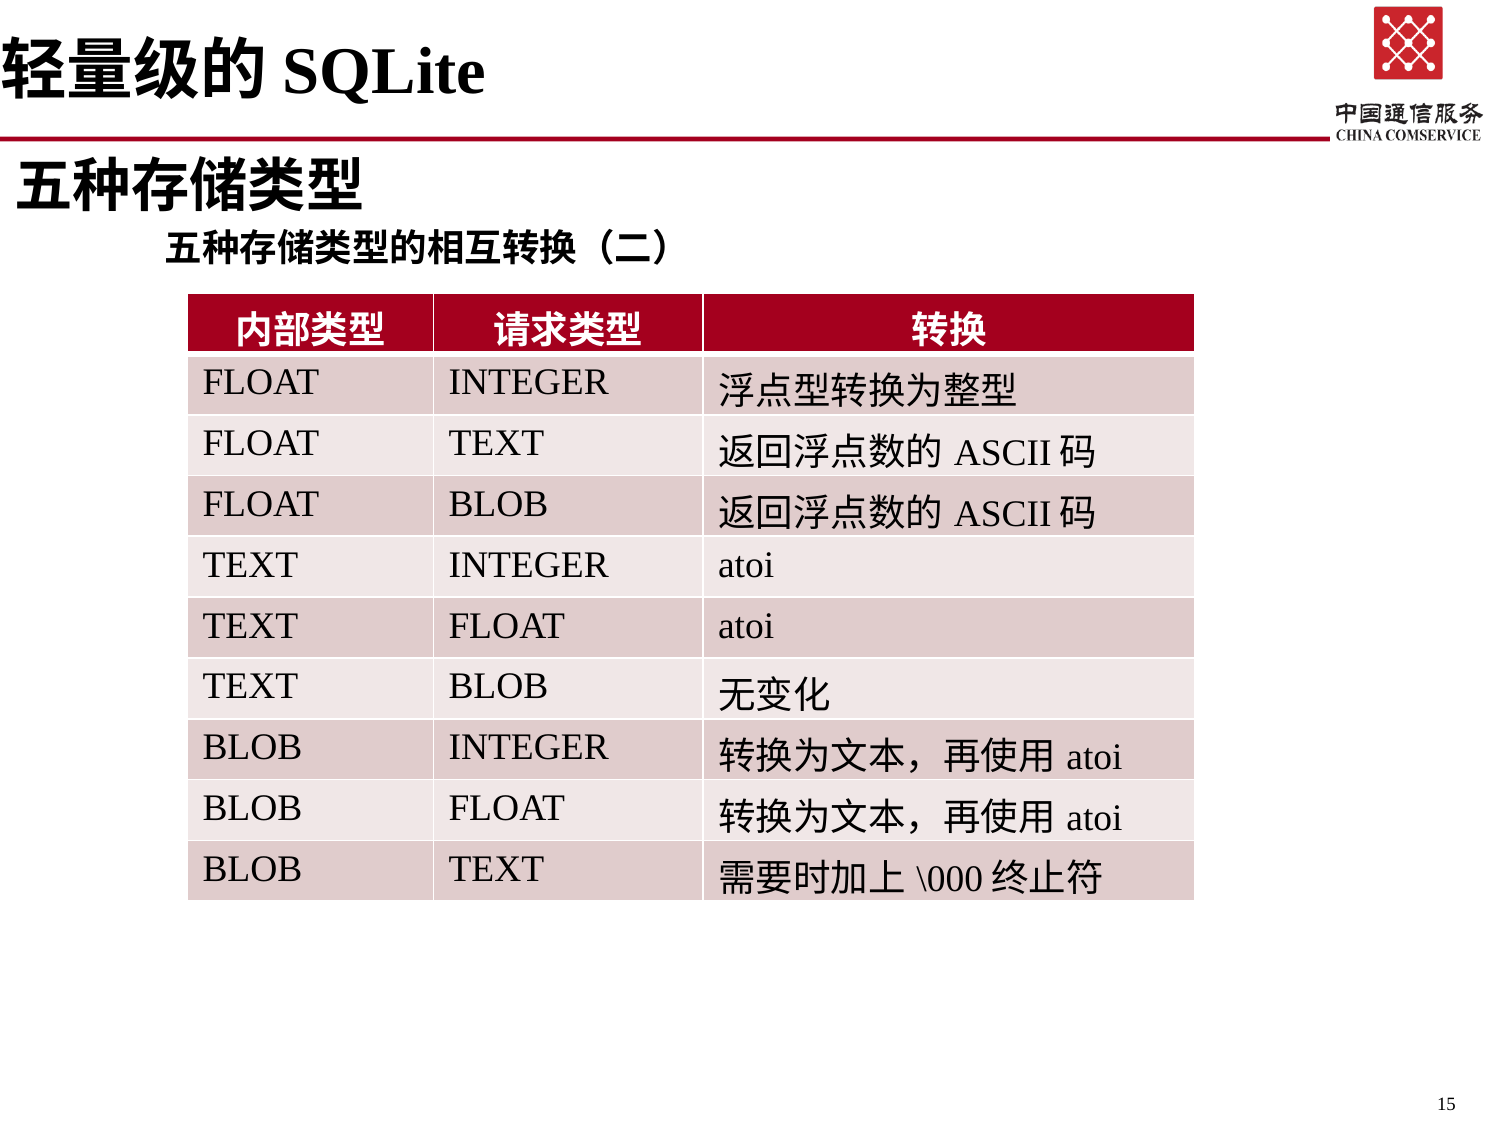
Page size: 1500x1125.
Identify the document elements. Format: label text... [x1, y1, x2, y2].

table_cell 转换为文本，再使用atoi [704, 720, 1194, 779]
table_cell 返回浮点数的ASCII码 [704, 416, 1194, 475]
table_cell 转换为文本，再使用atoi [704, 780, 1194, 840]
table_cell 需要时加上\000终止符 [704, 841, 1194, 900]
table_cell TEXT [434, 416, 702, 475]
table_cell INTEGER [434, 357, 702, 414]
table_cell FLOAT [434, 780, 702, 840]
table_cell FLOAT [188, 416, 433, 475]
table_cell atoi [704, 598, 1194, 657]
text_box 轻量级的SQLite [0, 0, 1500, 140]
table_header 转换 [704, 294, 1194, 351]
table_cell 返回浮点数的ASCII码 [704, 476, 1194, 535]
table_header 请求类型 [434, 294, 702, 351]
table_cell 浮点型转换为整型 [704, 357, 1194, 414]
table_cell TEXT [188, 659, 433, 718]
table_cell TEXT [188, 537, 433, 596]
table_cell FLOAT [434, 598, 702, 657]
table_header 内部类型 [188, 294, 433, 351]
table_cell BLOB [188, 780, 433, 840]
table_cell INTEGER [434, 537, 702, 596]
table_cell BLOB [434, 476, 702, 535]
table_cell BLOB [434, 659, 702, 718]
table_cell BLOB [188, 720, 433, 779]
table_cell INTEGER [434, 720, 702, 779]
table_cell FLOAT [188, 357, 433, 414]
table_cell 无变化 [704, 659, 1194, 718]
table_cell BLOB [188, 841, 433, 900]
table_cell atoi [704, 537, 1194, 596]
table_cell TEXT [434, 841, 702, 900]
table_cell FLOAT [188, 476, 433, 535]
text_box 五种存储类型 五种存储类型的相互转换（二） [0, 140, 1500, 277]
table_cell TEXT [188, 598, 433, 657]
